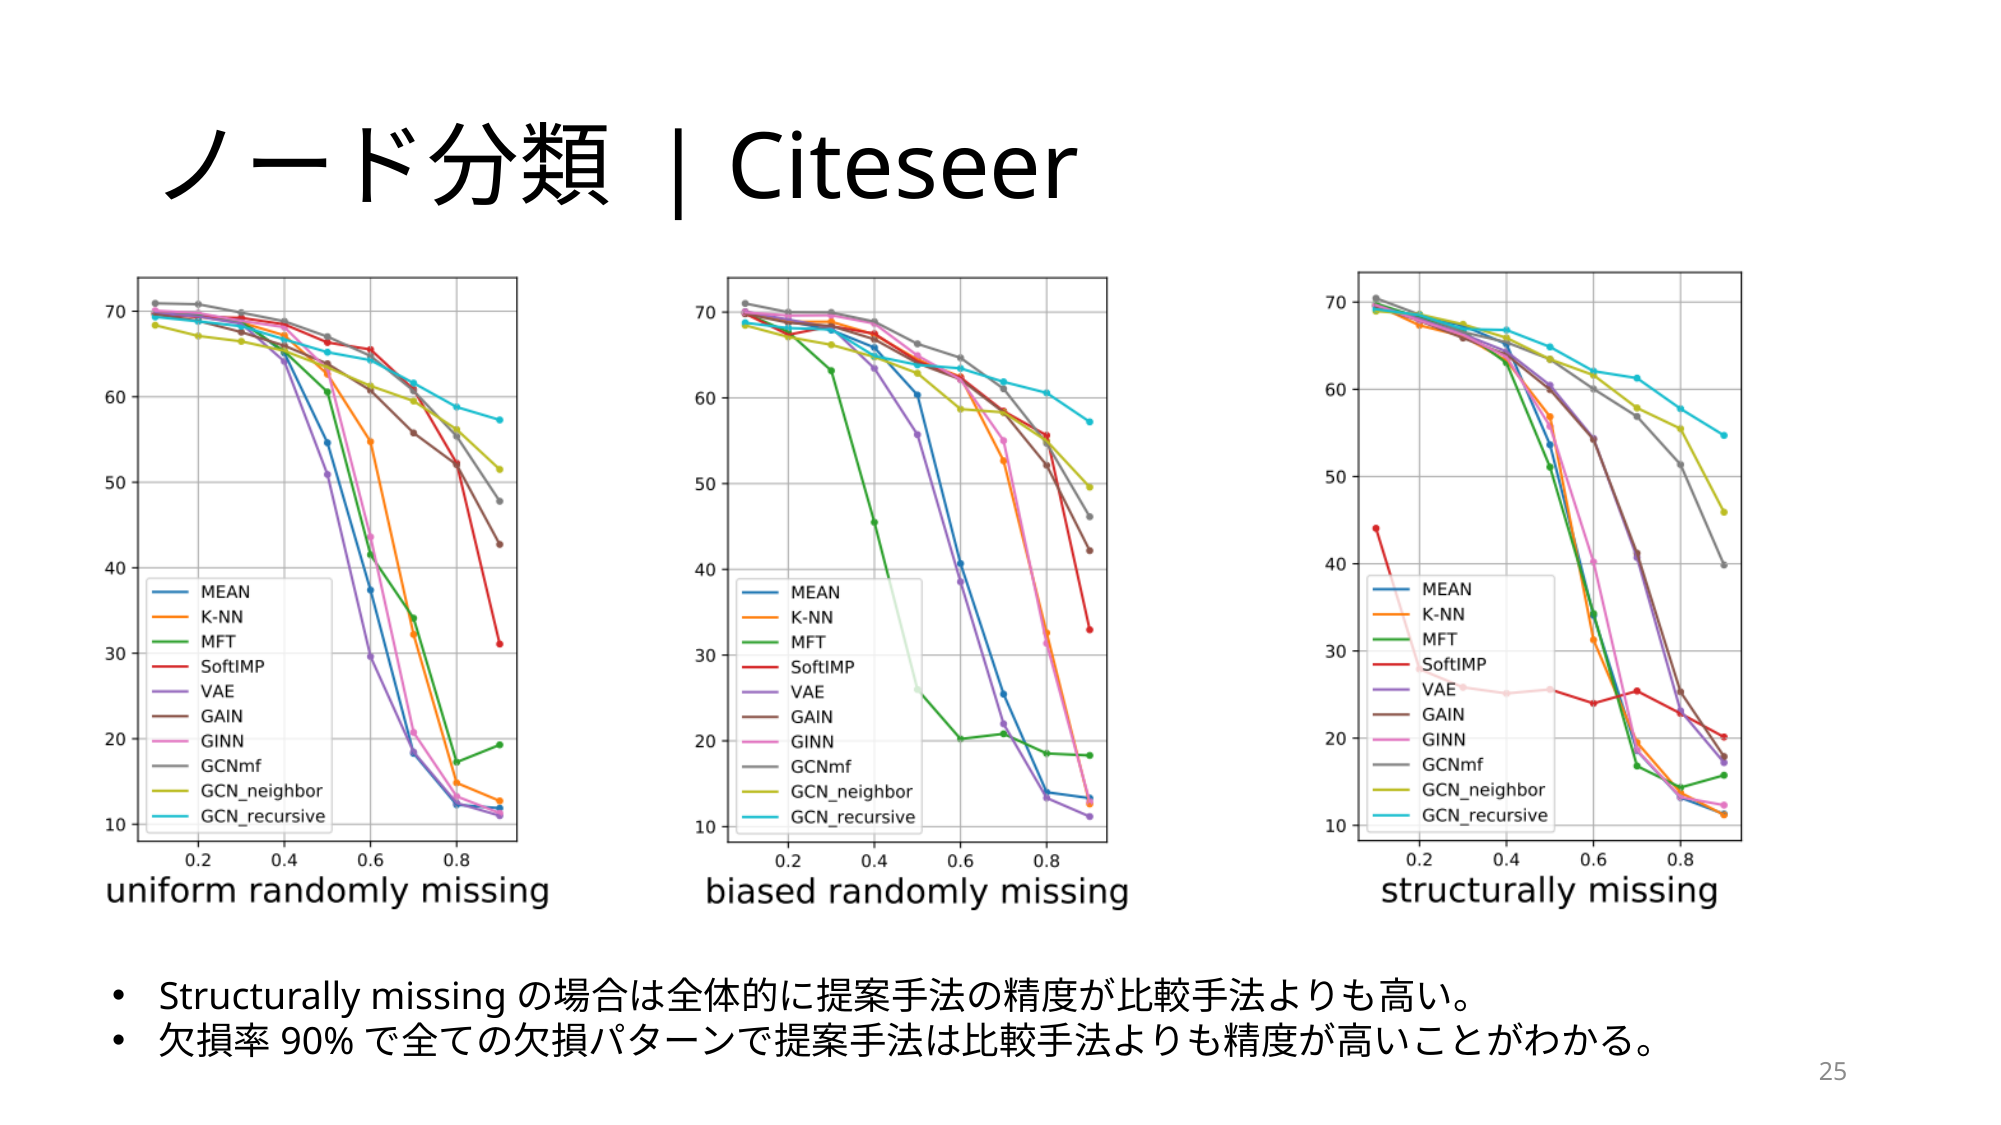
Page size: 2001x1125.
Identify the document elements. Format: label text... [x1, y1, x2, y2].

picture [77, 190, 563, 920]
picture [667, 190, 1154, 920]
text_box Structurally missingの場合は全体的に提案手法の精度が比較手法よりも高い。 欠損率90%で全ての欠損パターンで提案手法は比較手法よりも精度が高いことがわかる。 [97, 964, 1712, 1115]
picture [1297, 184, 1788, 920]
title ノード分類 | Citeseer [137, 59, 1863, 278]
slide_number 25 [1412, 1042, 1863, 1103]
